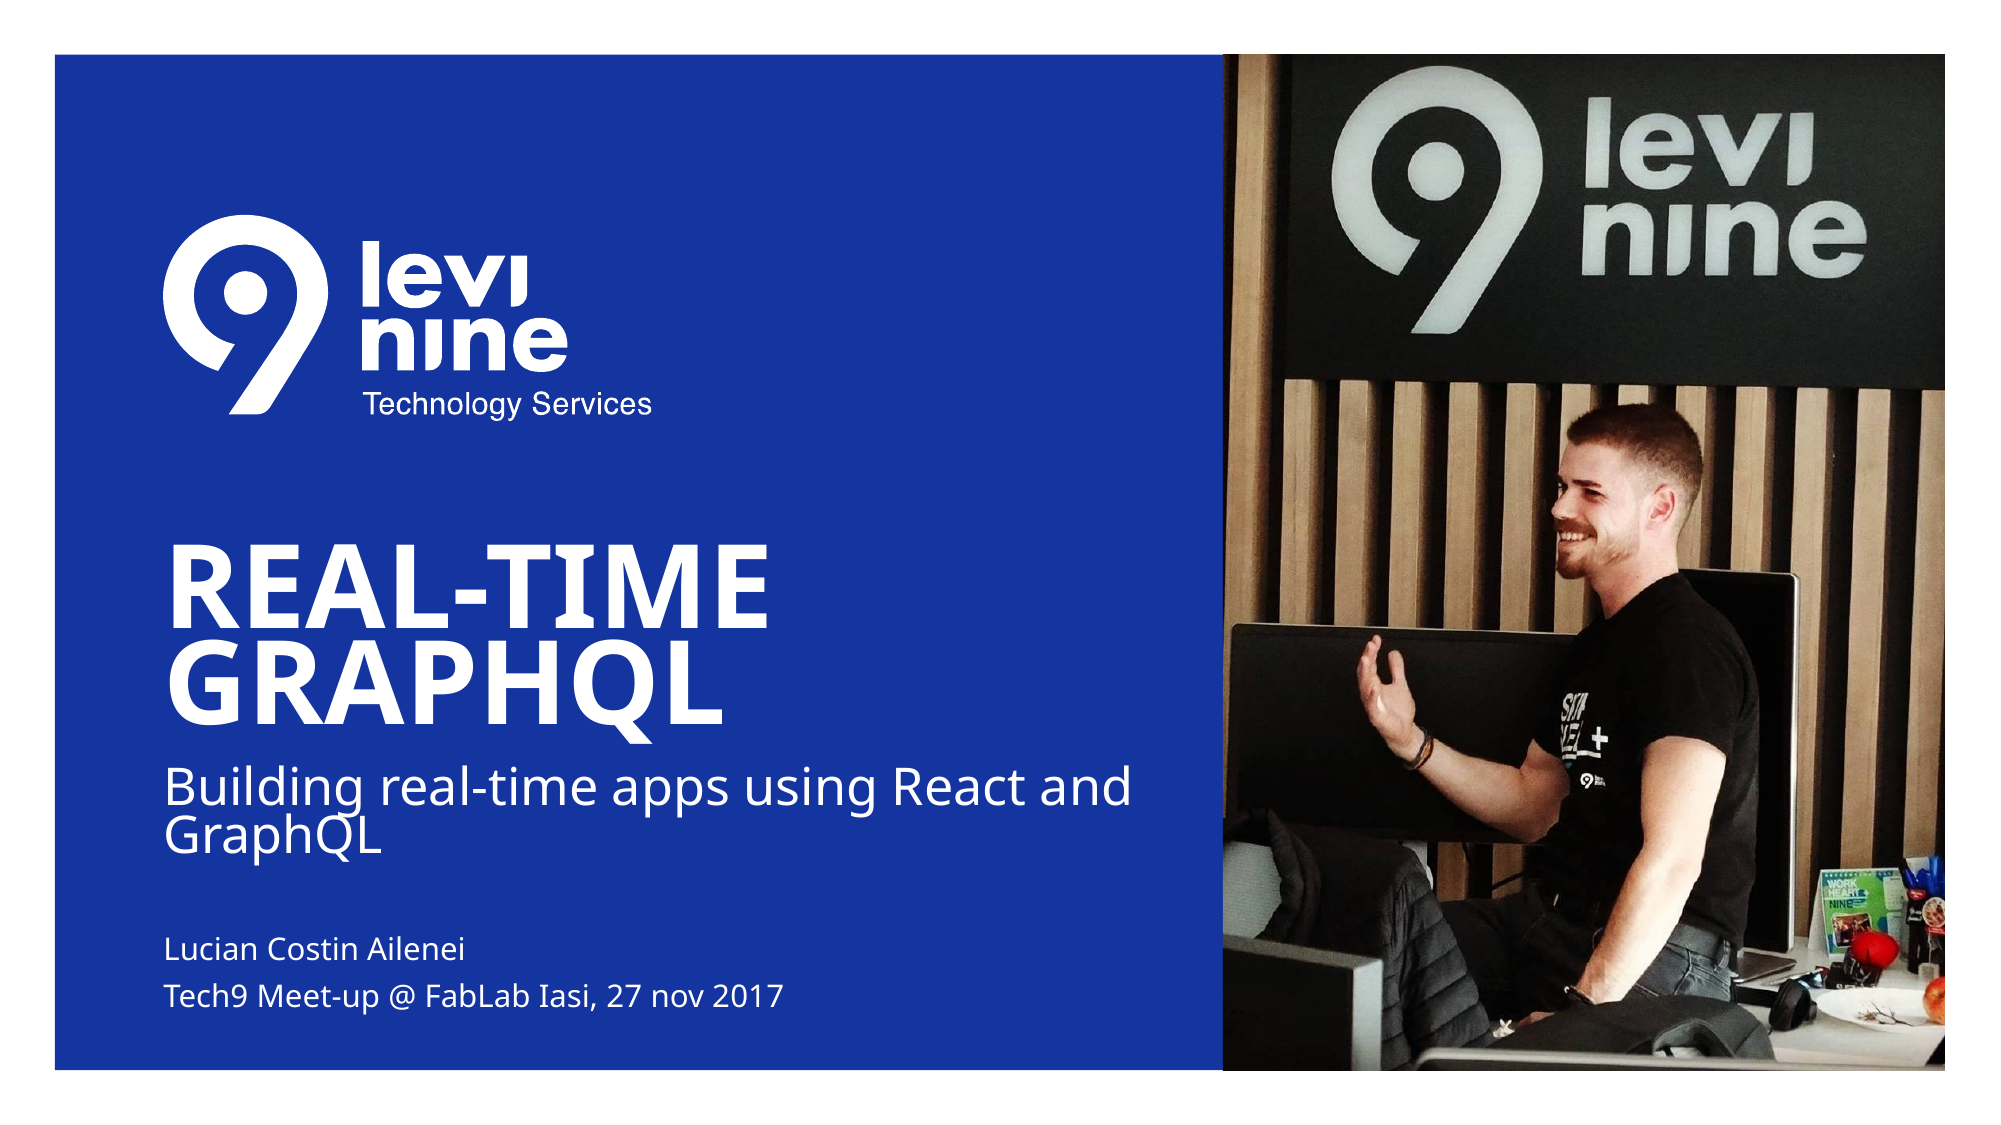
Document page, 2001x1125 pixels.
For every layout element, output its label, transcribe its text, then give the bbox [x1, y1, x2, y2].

list Tech9 Meet-up @ FabLab Iasi, 27 nov 2017 [163, 968, 1171, 1014]
list Lucian Costin Ailenei [163, 921, 1171, 967]
picture [1222, 54, 1945, 1071]
title REAL-TIME GRAPHQL [163, 546, 1209, 748]
list Building real-time apps using React and GraphQL [163, 767, 1171, 888]
